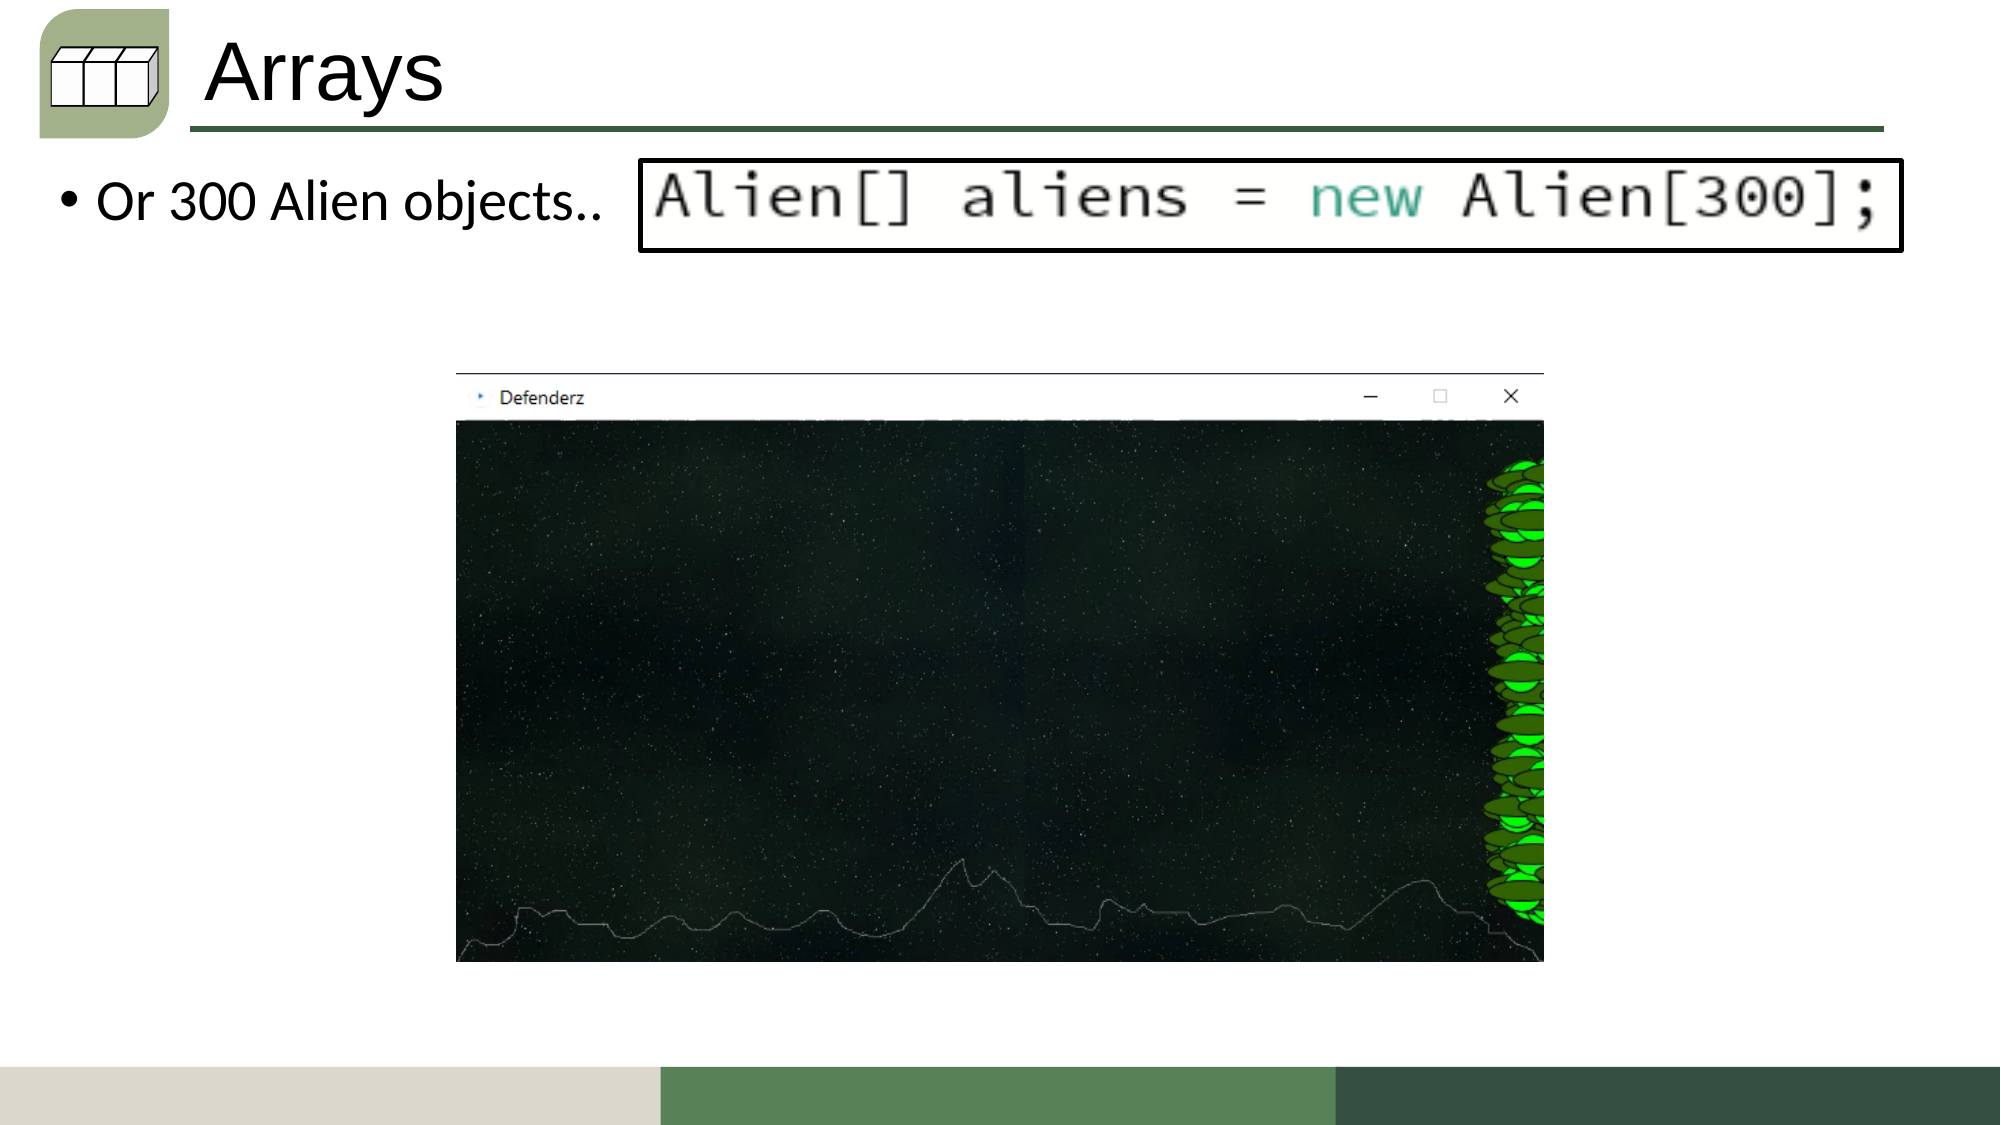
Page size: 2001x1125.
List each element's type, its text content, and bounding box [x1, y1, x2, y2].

text_box [50, 45, 160, 108]
text_box [660, 1066, 1335, 1125]
text_box [1335, 1066, 2000, 1125]
picture [642, 162, 1900, 249]
text_box [39, 8, 170, 139]
list Or 300 Alien objects.. [44, 163, 1911, 1036]
title Arrays [189, 19, 2000, 128]
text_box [455, 372, 1545, 962]
text_box [0, 1066, 660, 1125]
